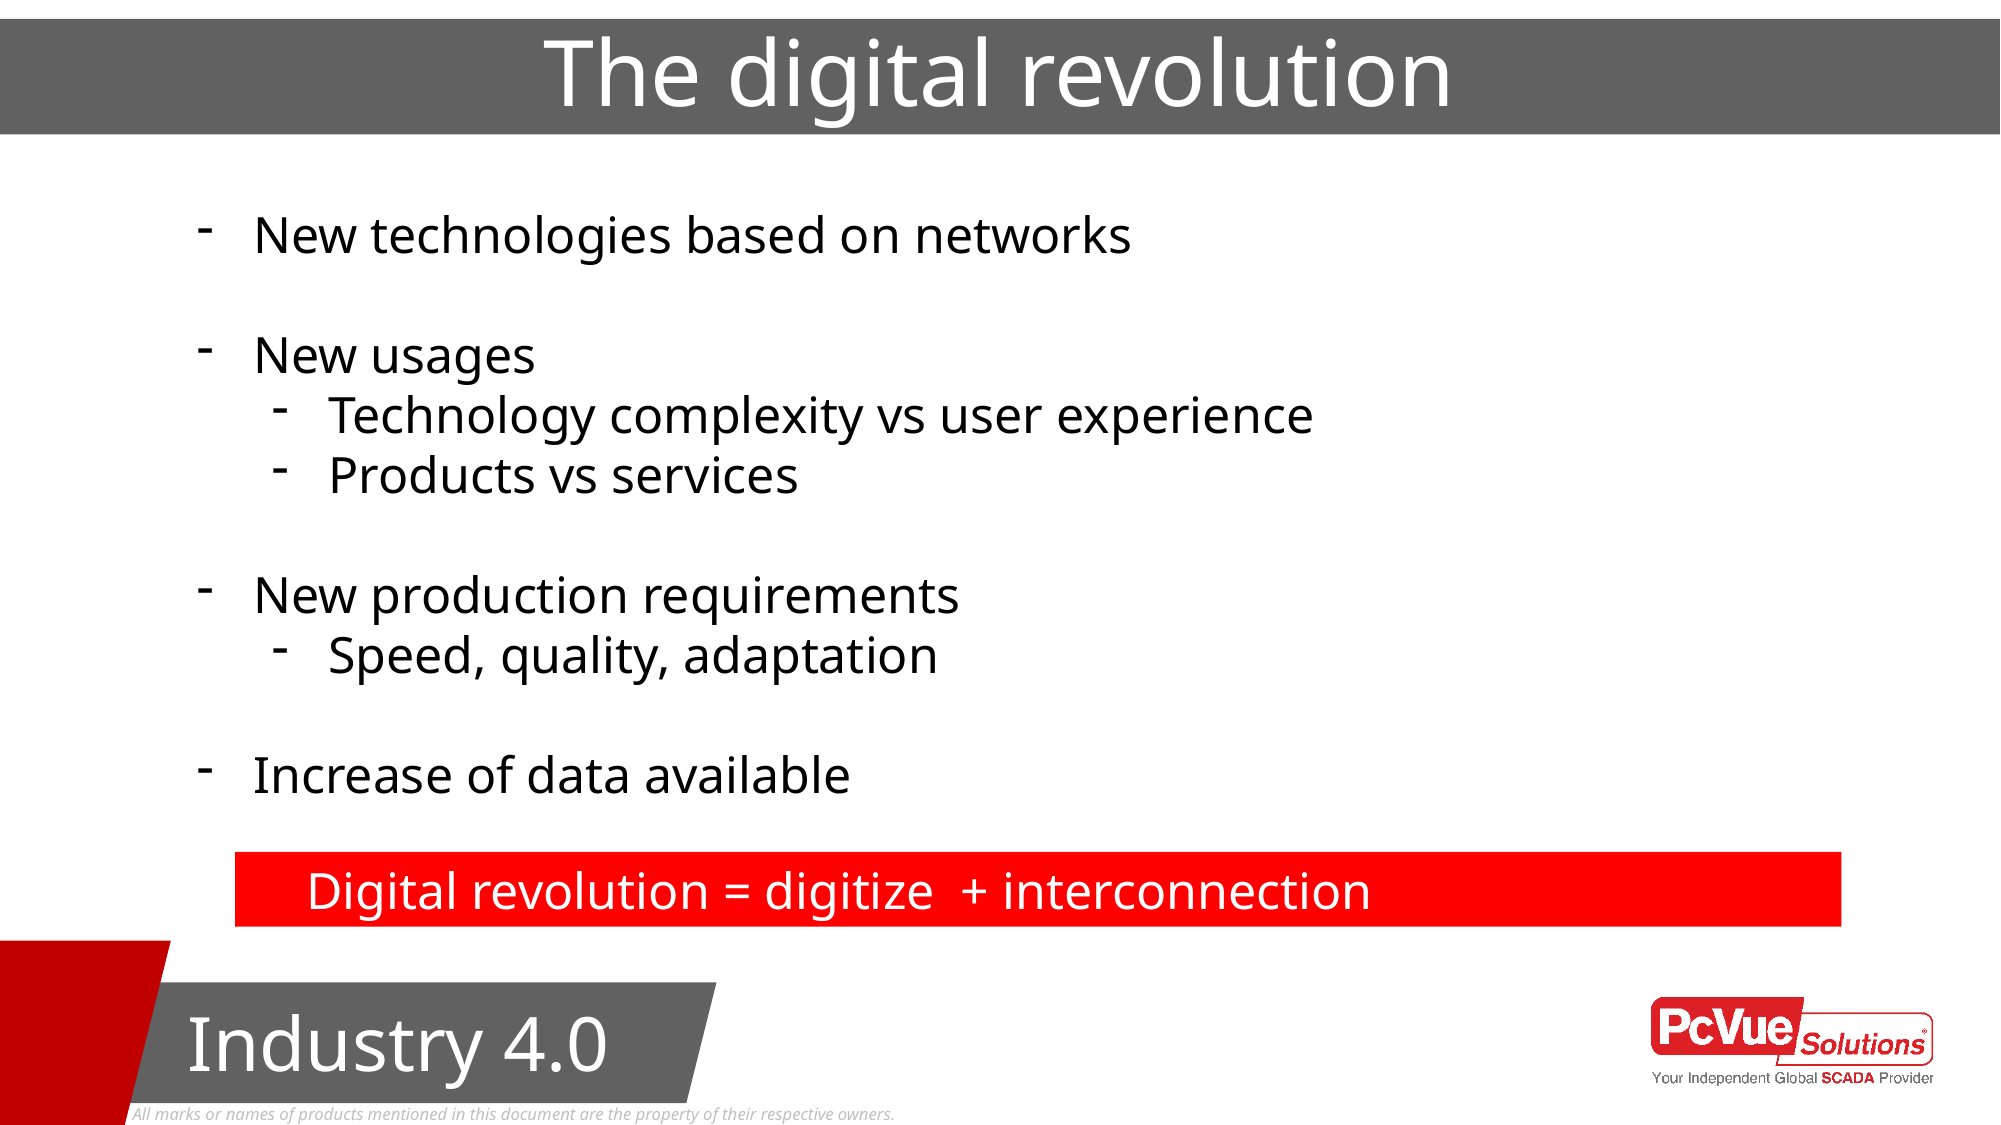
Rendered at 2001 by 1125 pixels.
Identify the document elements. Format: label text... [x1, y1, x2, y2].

picture [1651, 997, 1934, 1088]
text_box Digital revolution = digitize + interconnection [235, 851, 1842, 927]
text_box New technologies based on networks New usages Technology complexity vs user experience Products vs services New production requirements Speed, quality, adaptation Increase of data available [125, 196, 1733, 871]
title The digital revolution [0, 18, 2000, 135]
